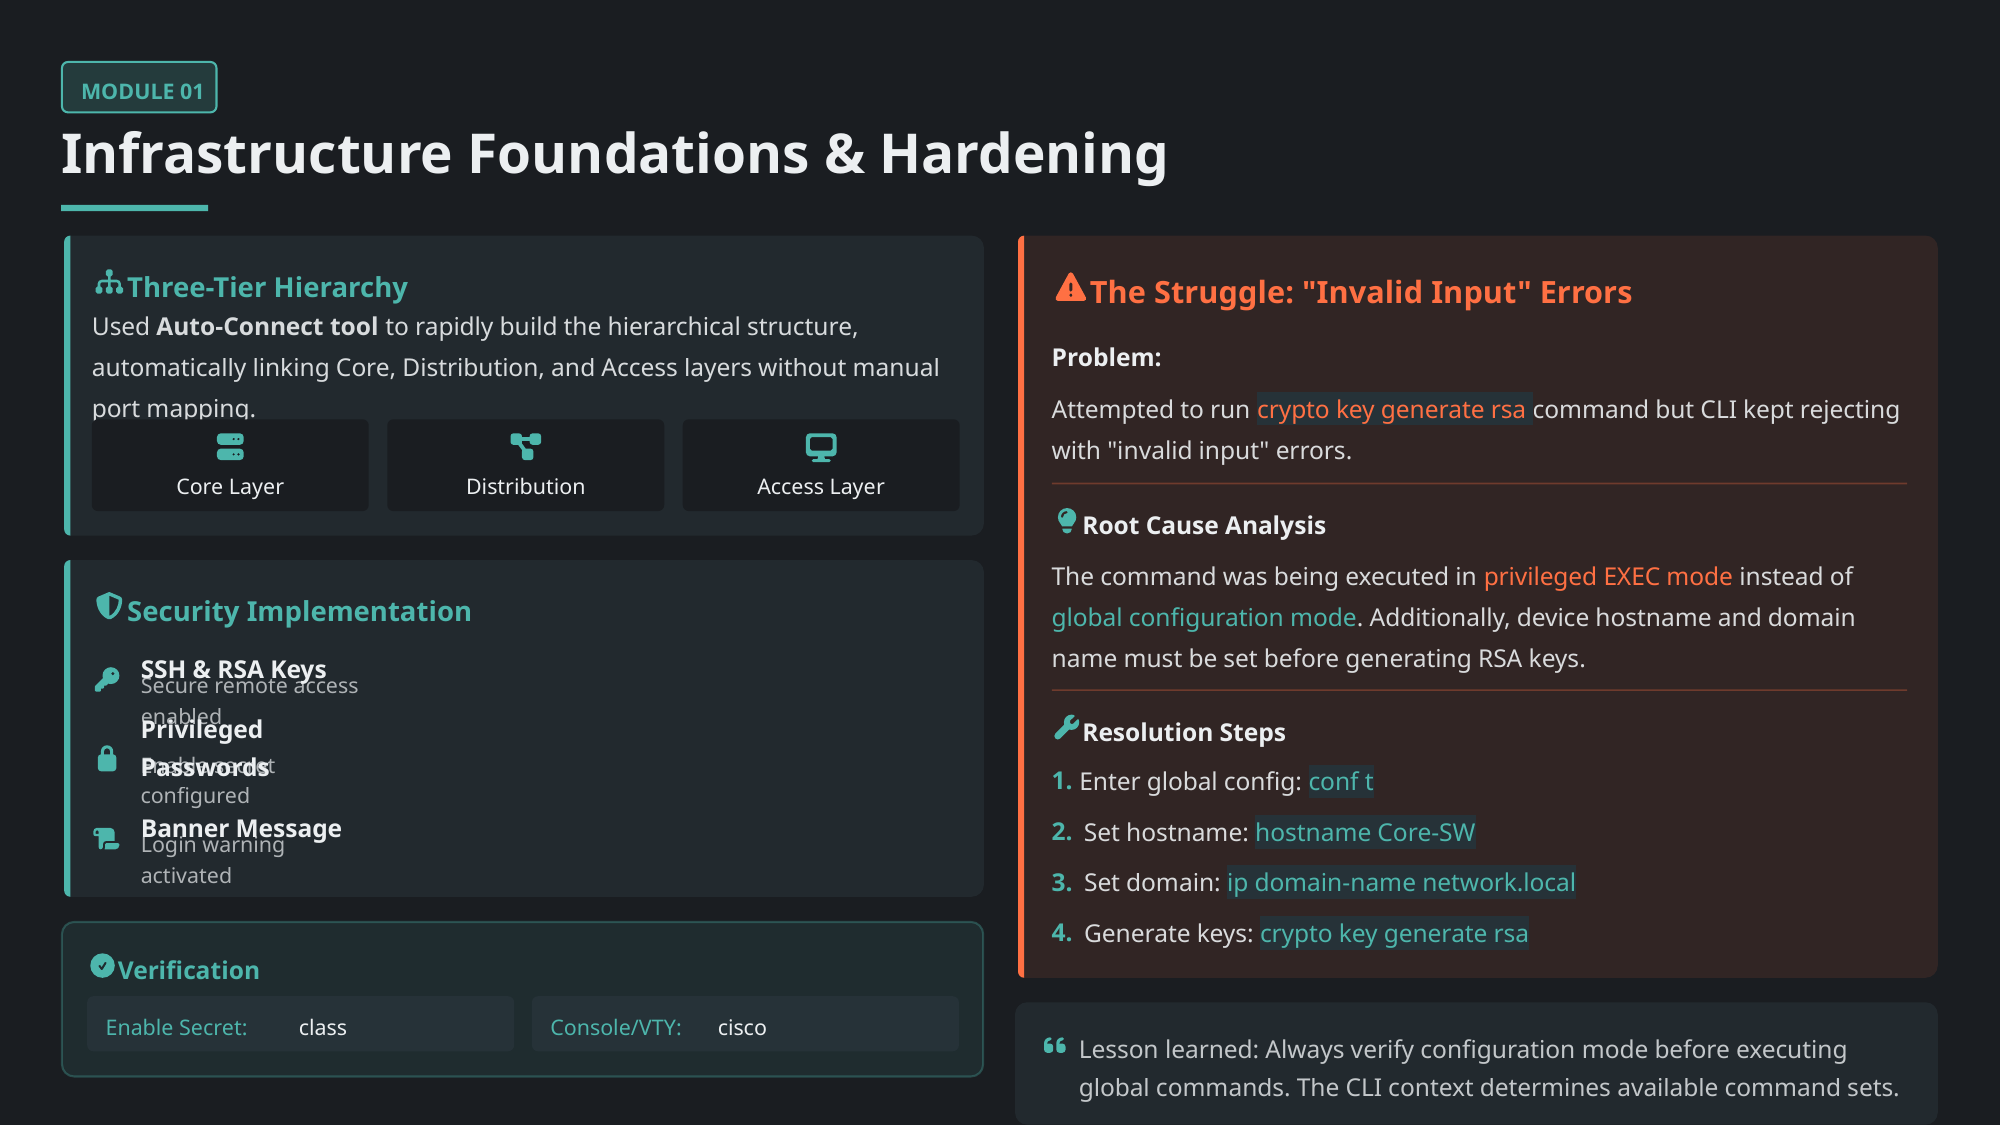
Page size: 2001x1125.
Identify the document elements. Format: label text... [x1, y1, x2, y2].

text_box [61, 921, 984, 1077]
text_box Root Cause Analysis [1082, 501, 1920, 539]
text_box [1057, 508, 1077, 527]
text_box Enter global config: conf t [1079, 757, 1412, 796]
text_box Verification [117, 947, 971, 984]
text_box 2. [1051, 807, 1083, 845]
text_box [531, 996, 959, 1052]
text_box The command was being executed in privileged EXEC mode instead of global configuration mode. Additionally, device hostname and domain name must be set before generating RSA keys. [1051, 550, 1920, 671]
text_box [1025, 235, 1938, 978]
text_box [1044, 1037, 1054, 1053]
text_box [104, 843, 120, 850]
text_box Set hostname: hostname Core-SW [1083, 807, 1513, 847]
text_box Set domain: ip domain-name network.local [1084, 858, 1664, 897]
text_box [682, 419, 960, 512]
text_box [1015, 1002, 1938, 1125]
text_box Used Auto-Connect tool to rapidly build the hierarchical structure, automatically linking Core, Distribution, and Access layers without manual port mapping. [91, 321, 972, 401]
text_box [71, 560, 984, 897]
text_box cisco [717, 1011, 794, 1036]
text_box Access Layer [689, 468, 953, 499]
text_box [90, 953, 115, 978]
text_box [71, 235, 984, 536]
text_box [1062, 528, 1072, 534]
text_box [93, 827, 115, 850]
text_box 3. [1051, 858, 1084, 896]
text_box 1. [1051, 757, 1079, 795]
text_box Lesson learned: Always verify configuration mode before executing global commands. The CLI context determines available command sets. [1079, 1026, 1926, 1101]
text_box [61, 61, 217, 113]
text_box [216, 448, 244, 461]
text_box SSH & RSA Keys [140, 645, 437, 683]
text_box Secure remote access enabled [140, 682, 435, 713]
text_box [1056, 1037, 1066, 1053]
text_box [96, 592, 123, 620]
text_box Three-Tier Hierarchy [127, 260, 974, 303]
text_box 4. [1051, 908, 1084, 946]
text_box [97, 745, 117, 772]
text_box [64, 560, 71, 897]
text_box Console/VTY: [550, 1011, 716, 1036]
text_box [95, 269, 124, 294]
text_box [1018, 235, 1025, 978]
text_box Security Implementation [127, 584, 974, 628]
text_box Banner Message [140, 804, 374, 842]
text_box [61, 204, 209, 212]
text_box [387, 419, 665, 512]
text_box Enable secret configured [140, 761, 380, 793]
text_box [64, 235, 71, 536]
text_box Attempted to run crypto key generate rsa command but CLI kept rejecting with "invalid input" errors. [1051, 382, 1920, 464]
text_box Privileged Passwords [140, 725, 381, 762]
text_box Distribution [394, 468, 658, 499]
text_box Enable Secret: [105, 1011, 297, 1036]
text_box [1055, 272, 1086, 301]
text_box Problem: [1051, 333, 1920, 371]
text_box Resolution Steps [1082, 708, 1920, 746]
text_box Login warning activated [140, 841, 372, 873]
text_box MODULE 01 [81, 73, 208, 104]
text_box [216, 433, 244, 445]
text_box [1054, 714, 1080, 740]
text_box Infrastructure Foundations & Hardening [61, 125, 1967, 187]
text_box Generate keys: crypto key generate rsa [1084, 908, 1622, 948]
text_box [510, 433, 542, 461]
text_box [805, 433, 837, 463]
text_box [94, 667, 120, 692]
text_box [87, 996, 515, 1052]
text_box class [299, 1011, 375, 1036]
text_box [91, 419, 369, 512]
text_box Core Layer [98, 468, 362, 499]
text_box The Struggle: "Invalid Input" Errors [1089, 266, 1923, 310]
